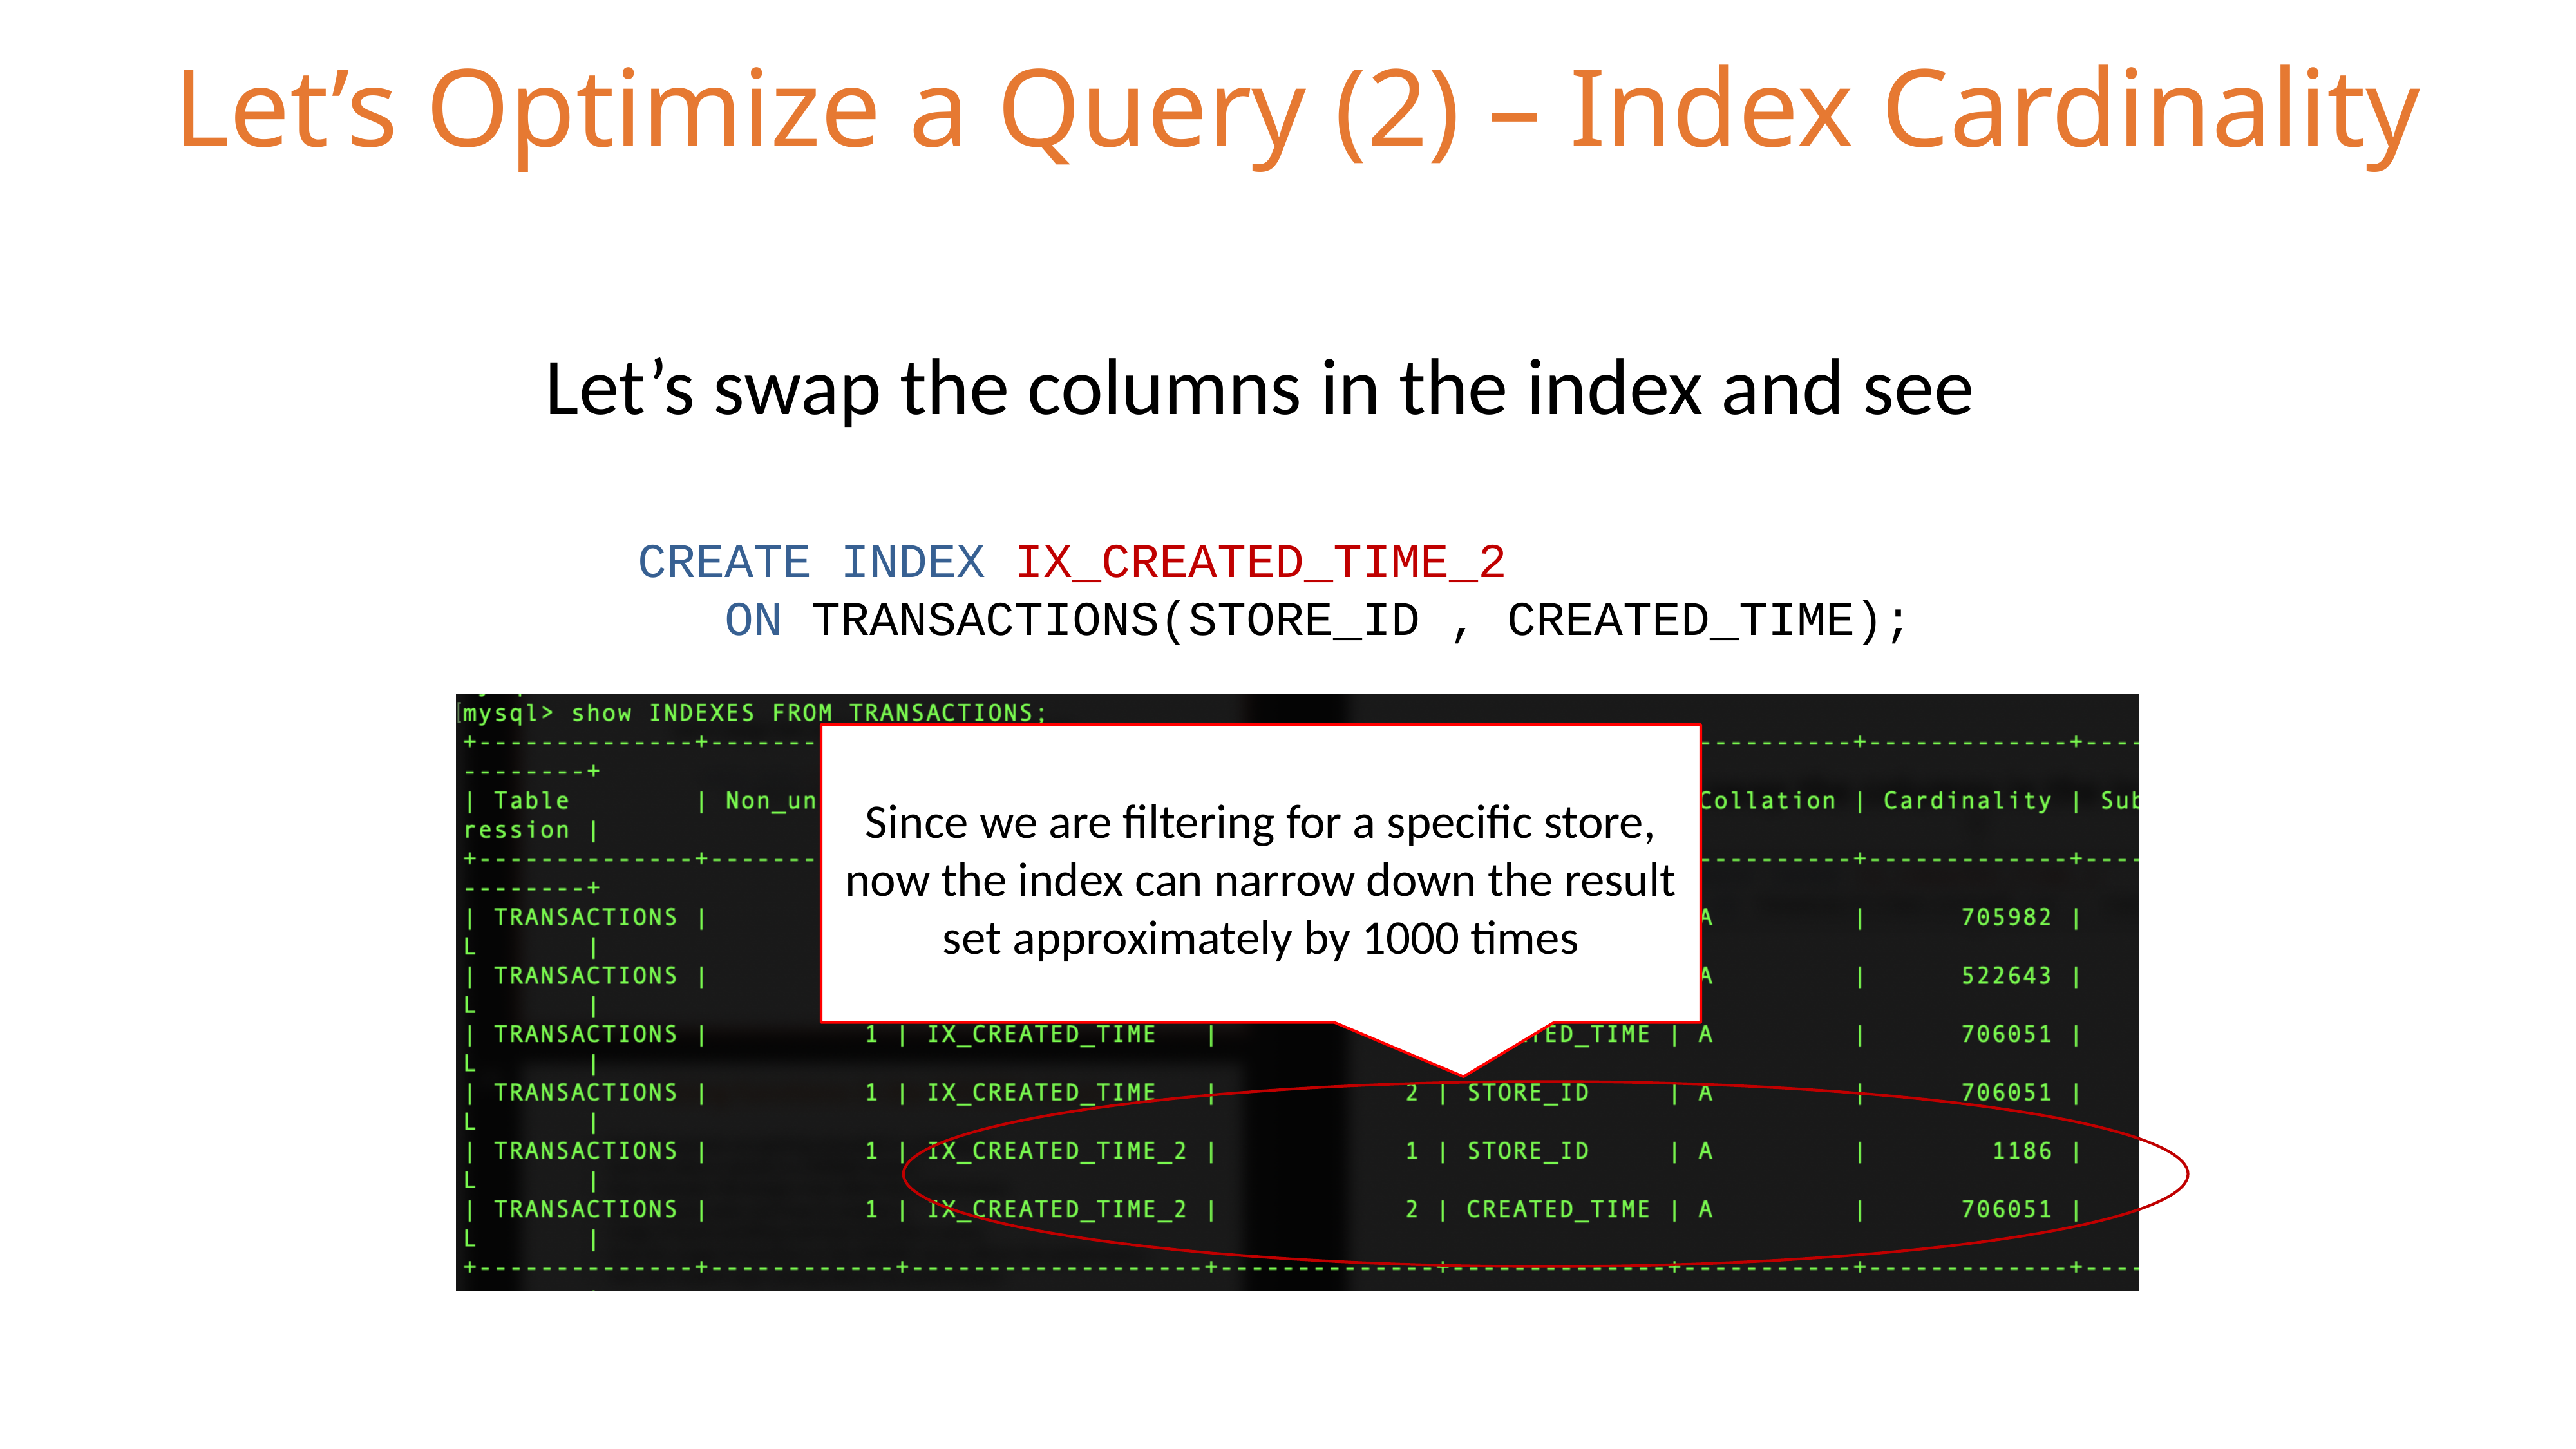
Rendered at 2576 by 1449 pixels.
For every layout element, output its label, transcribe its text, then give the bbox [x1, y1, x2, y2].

text_box Let’s swap the columns in the index and see [333, 327, 2188, 439]
picture [456, 694, 2139, 1291]
text_box Let’s Optimize a Query (2) – Index Cardinality [164, 29, 2432, 178]
text_box [2139, 1139, 2188, 1209]
text_box CREATE INDEX IX_CREATED_TIME_2 ON TRANSACTIONS(STORE_ID , CREATED_TIME); [437, 521, 2084, 652]
